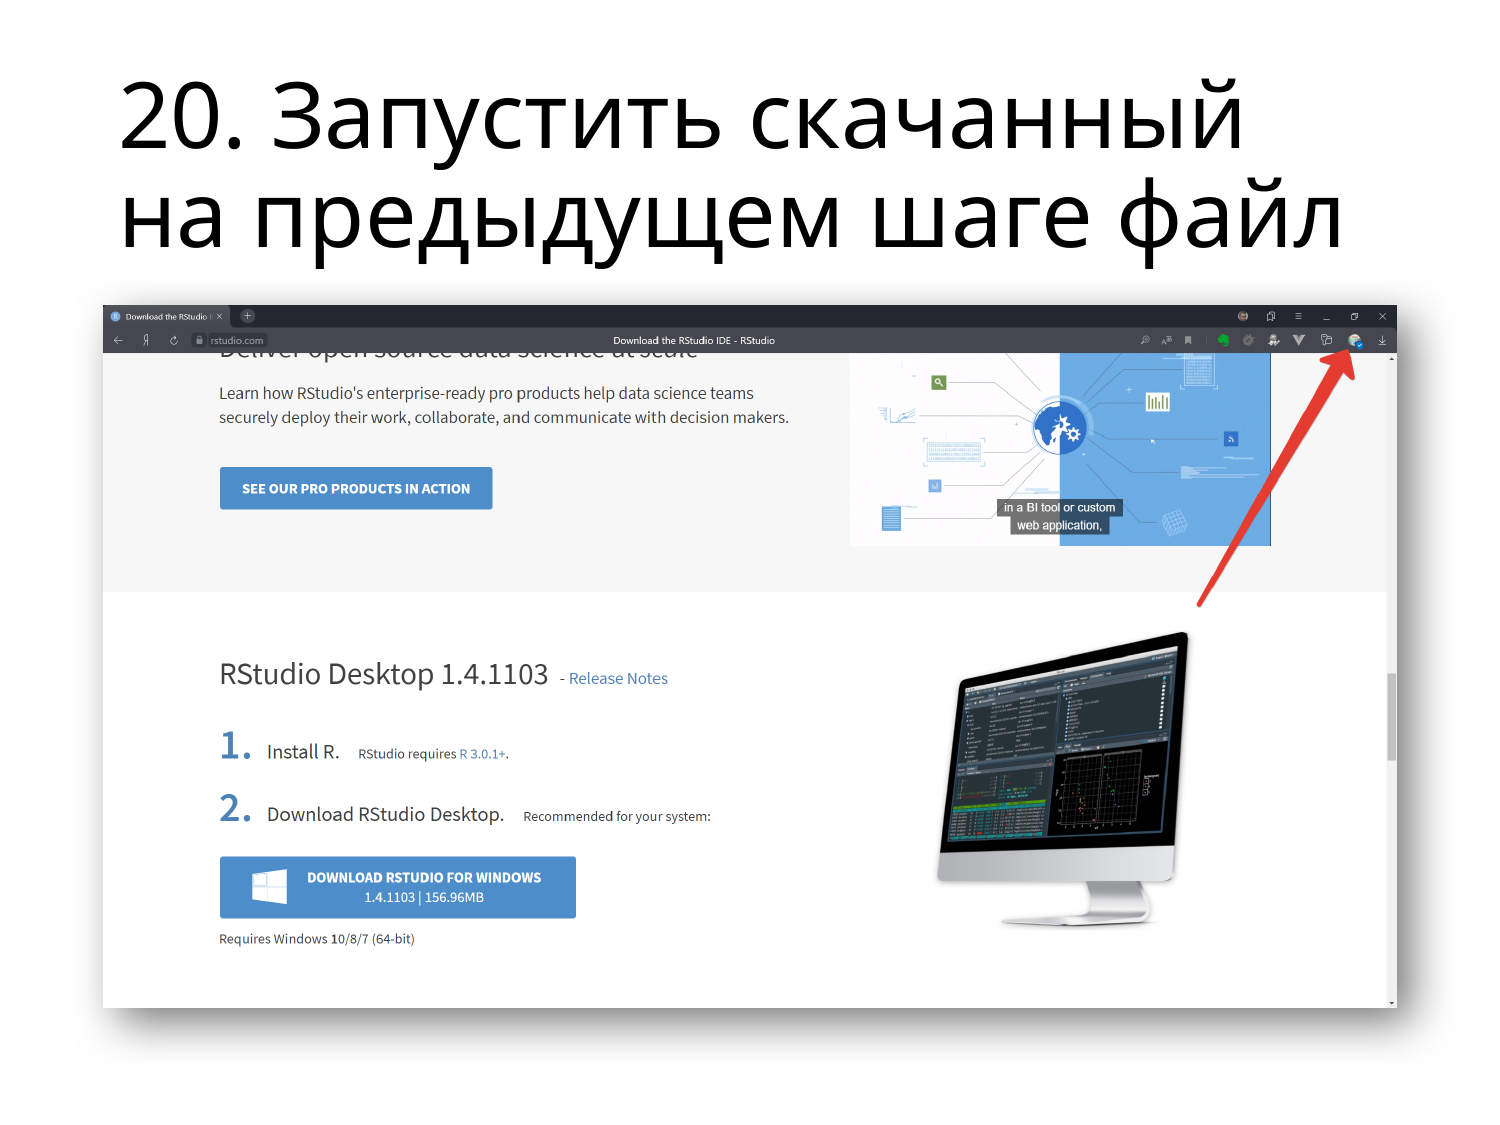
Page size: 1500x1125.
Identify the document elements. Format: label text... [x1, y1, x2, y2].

title 20. Запустить скачанный на предыдущем шаге файл [103, 59, 1397, 278]
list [103, 305, 1397, 1008]
